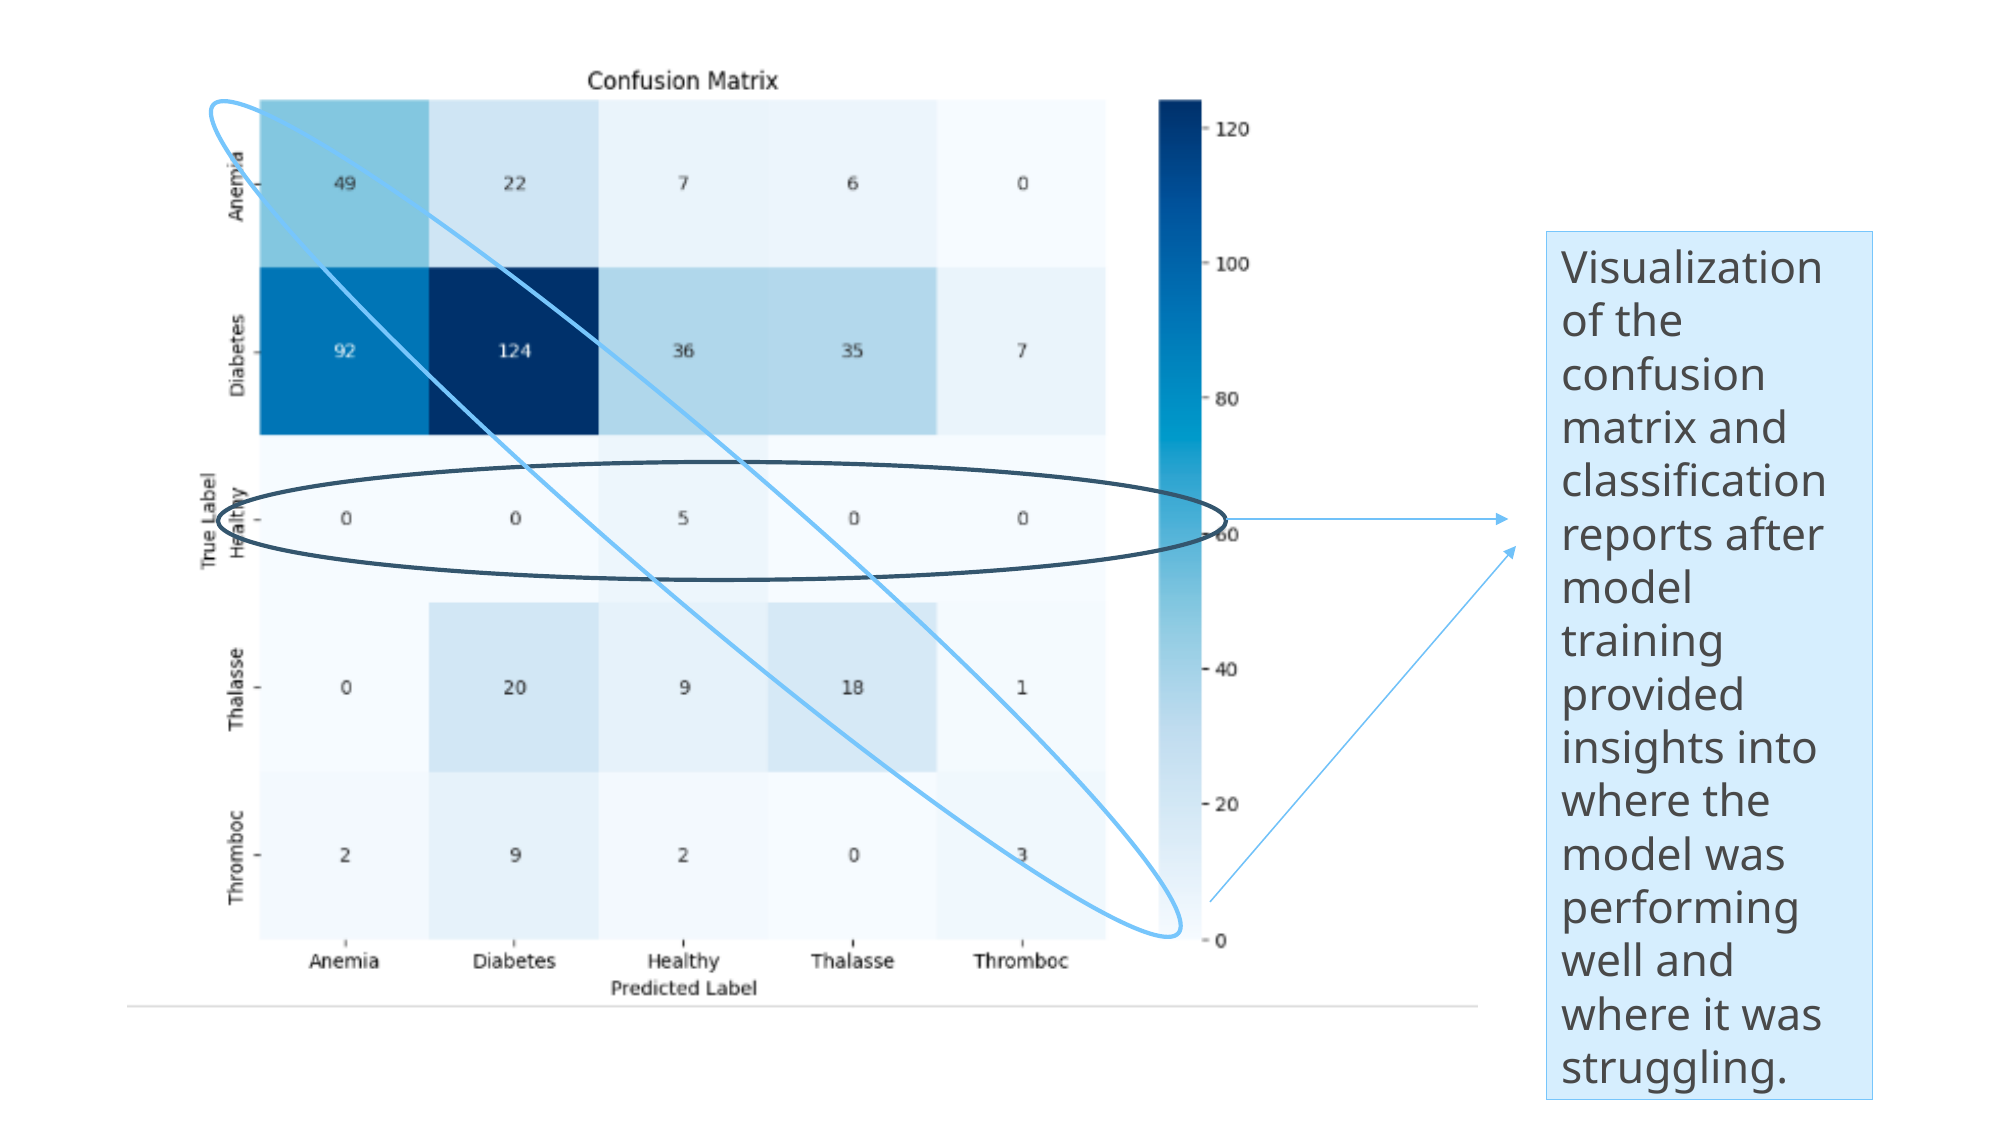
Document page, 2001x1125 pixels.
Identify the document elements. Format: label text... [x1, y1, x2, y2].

picture [127, 48, 1479, 1016]
text_box Visualization of the confusion matrix and classification reports after model training provided insights into where the model was performing well and where it was struggling. [1546, 231, 1873, 1100]
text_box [1209, 545, 1517, 903]
